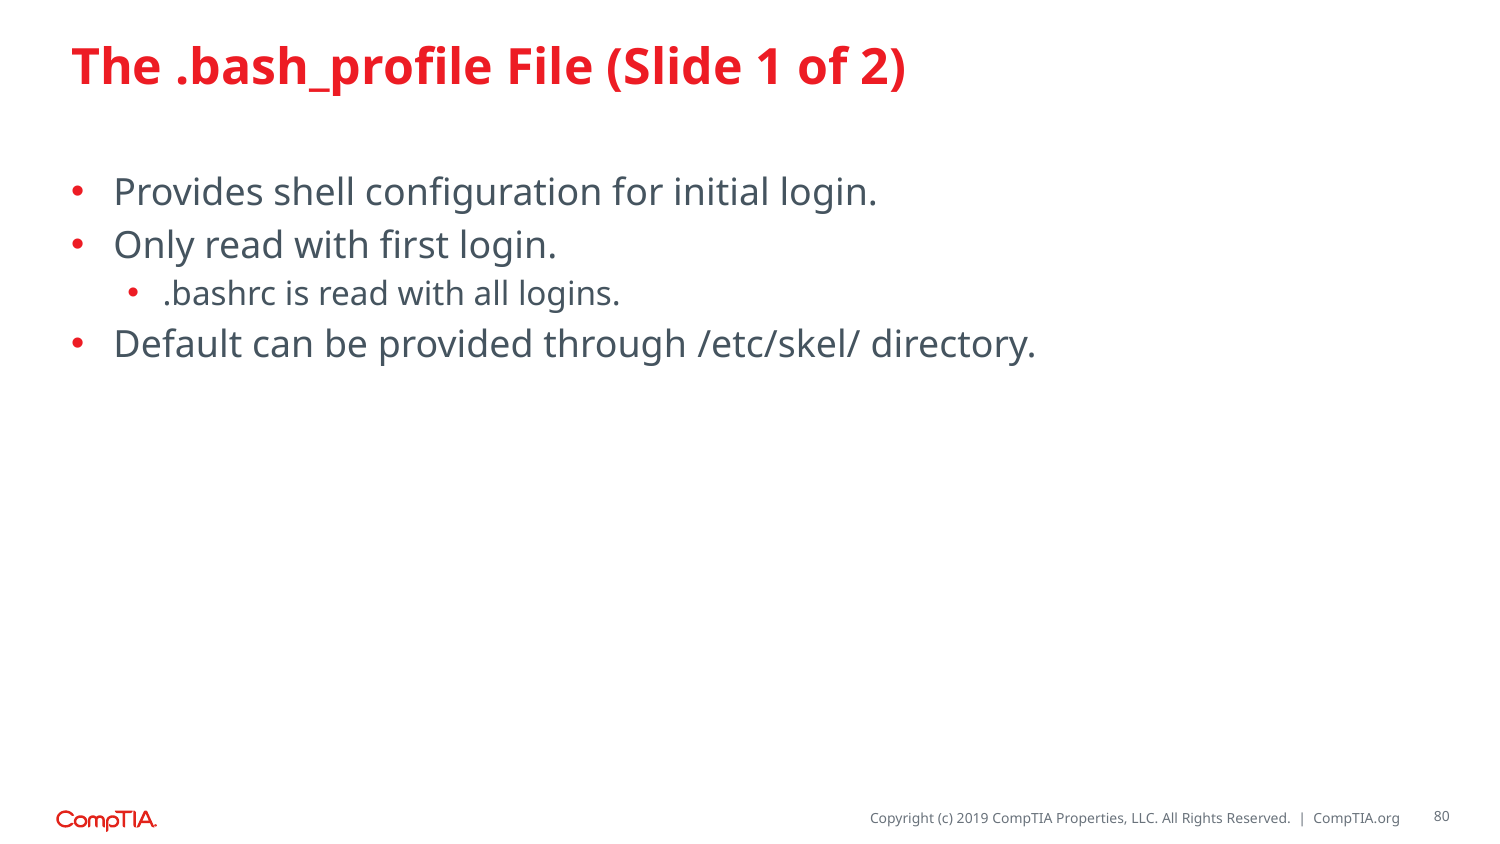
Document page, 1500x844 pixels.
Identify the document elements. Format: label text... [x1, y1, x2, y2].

title The .bash_profile File (Slide 1 of 2) [56, 12, 1444, 117]
list Provides shell configuration for initial login. Only read with first login. .bashrc is read with all logins. Default can be provided through /etc/skel/ directory. [56, 160, 1444, 746]
slide_number 80 [1407, 800, 1450, 835]
